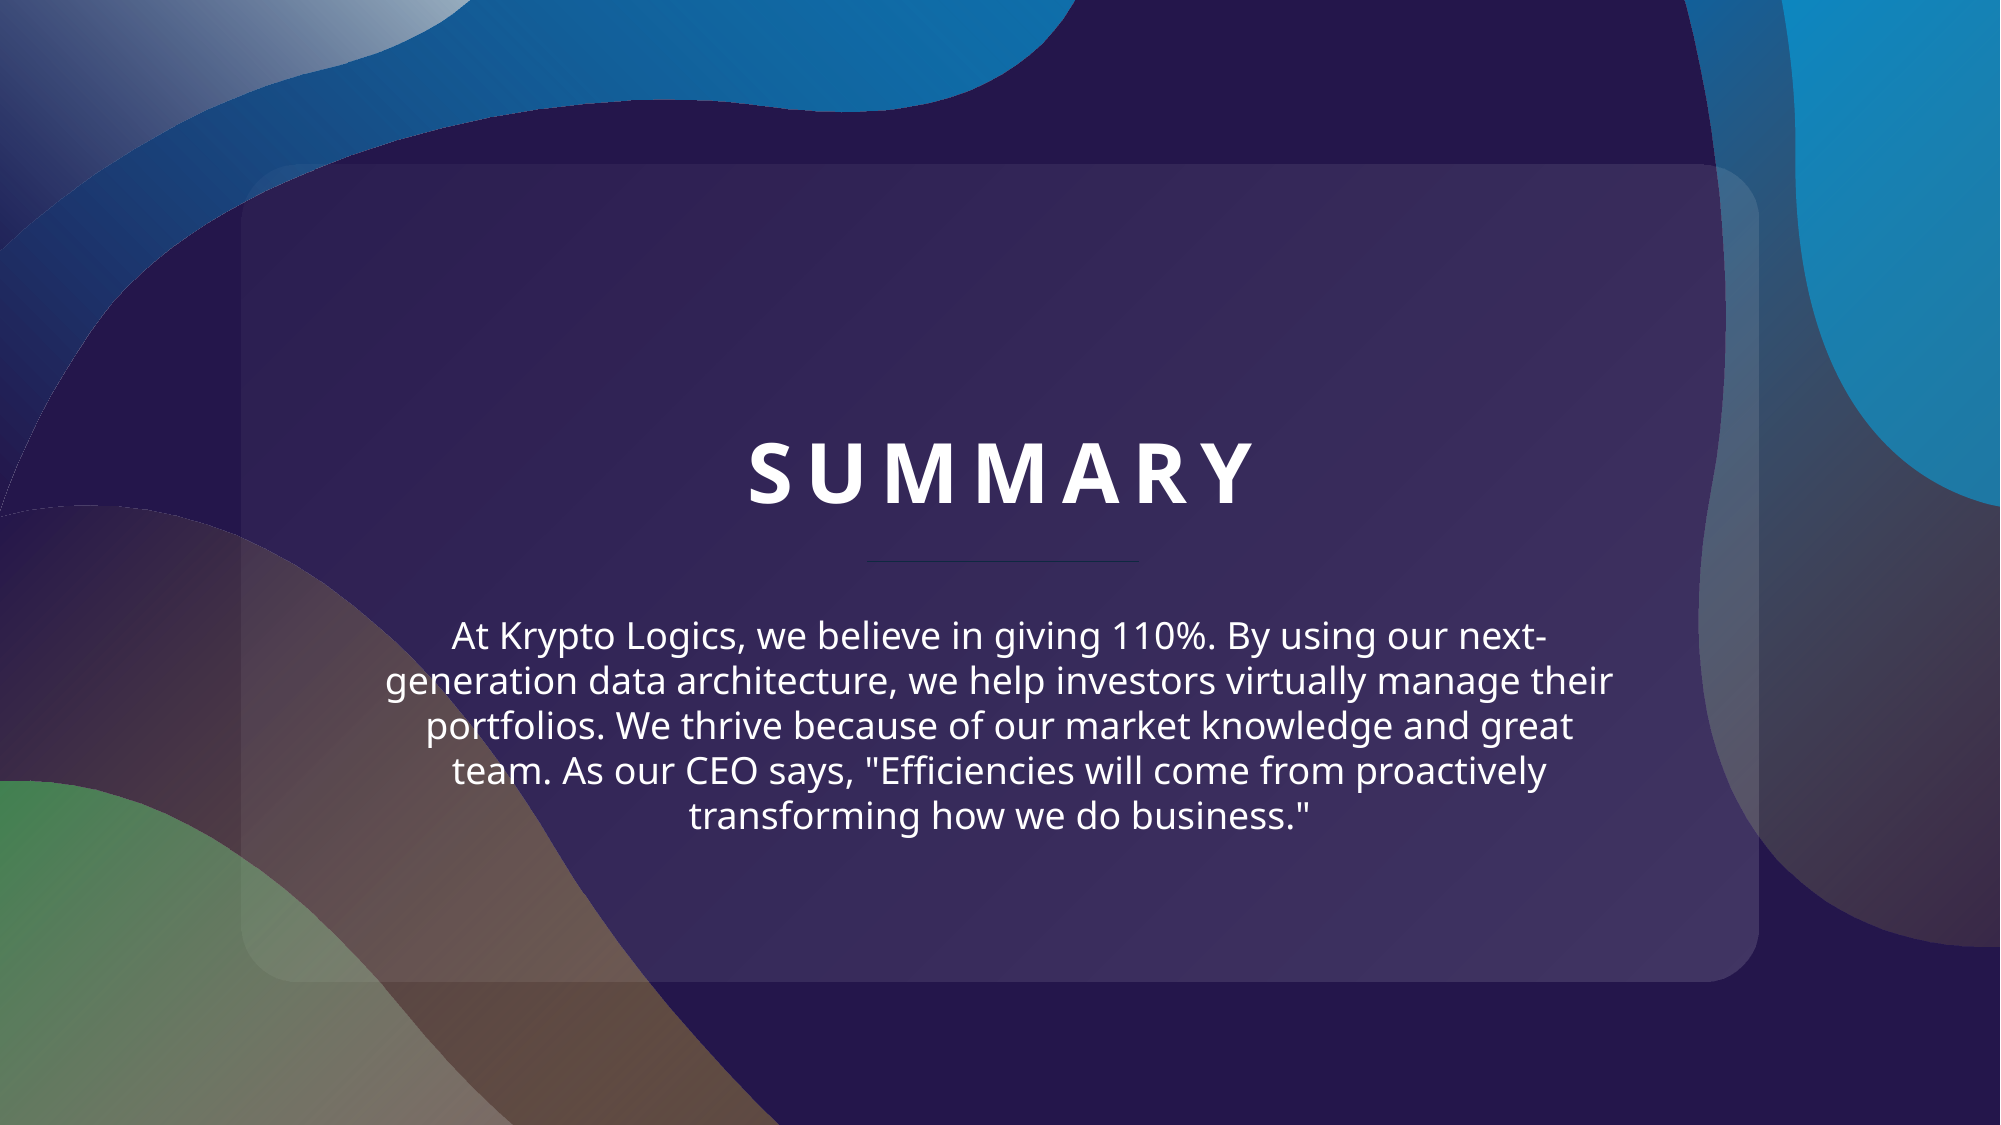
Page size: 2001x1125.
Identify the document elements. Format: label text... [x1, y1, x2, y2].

subtitle At Krypto Logics, we believe in giving 110%. By using our next-generation data architecture, we help investors virtually manage their portfolios. We thrive because of our market knowledge and great team. As our CEO says, "Efficiencies will come from proactively transforming how we do business." [365, 604, 1635, 791]
title SUMMARY [365, 353, 1635, 530]
